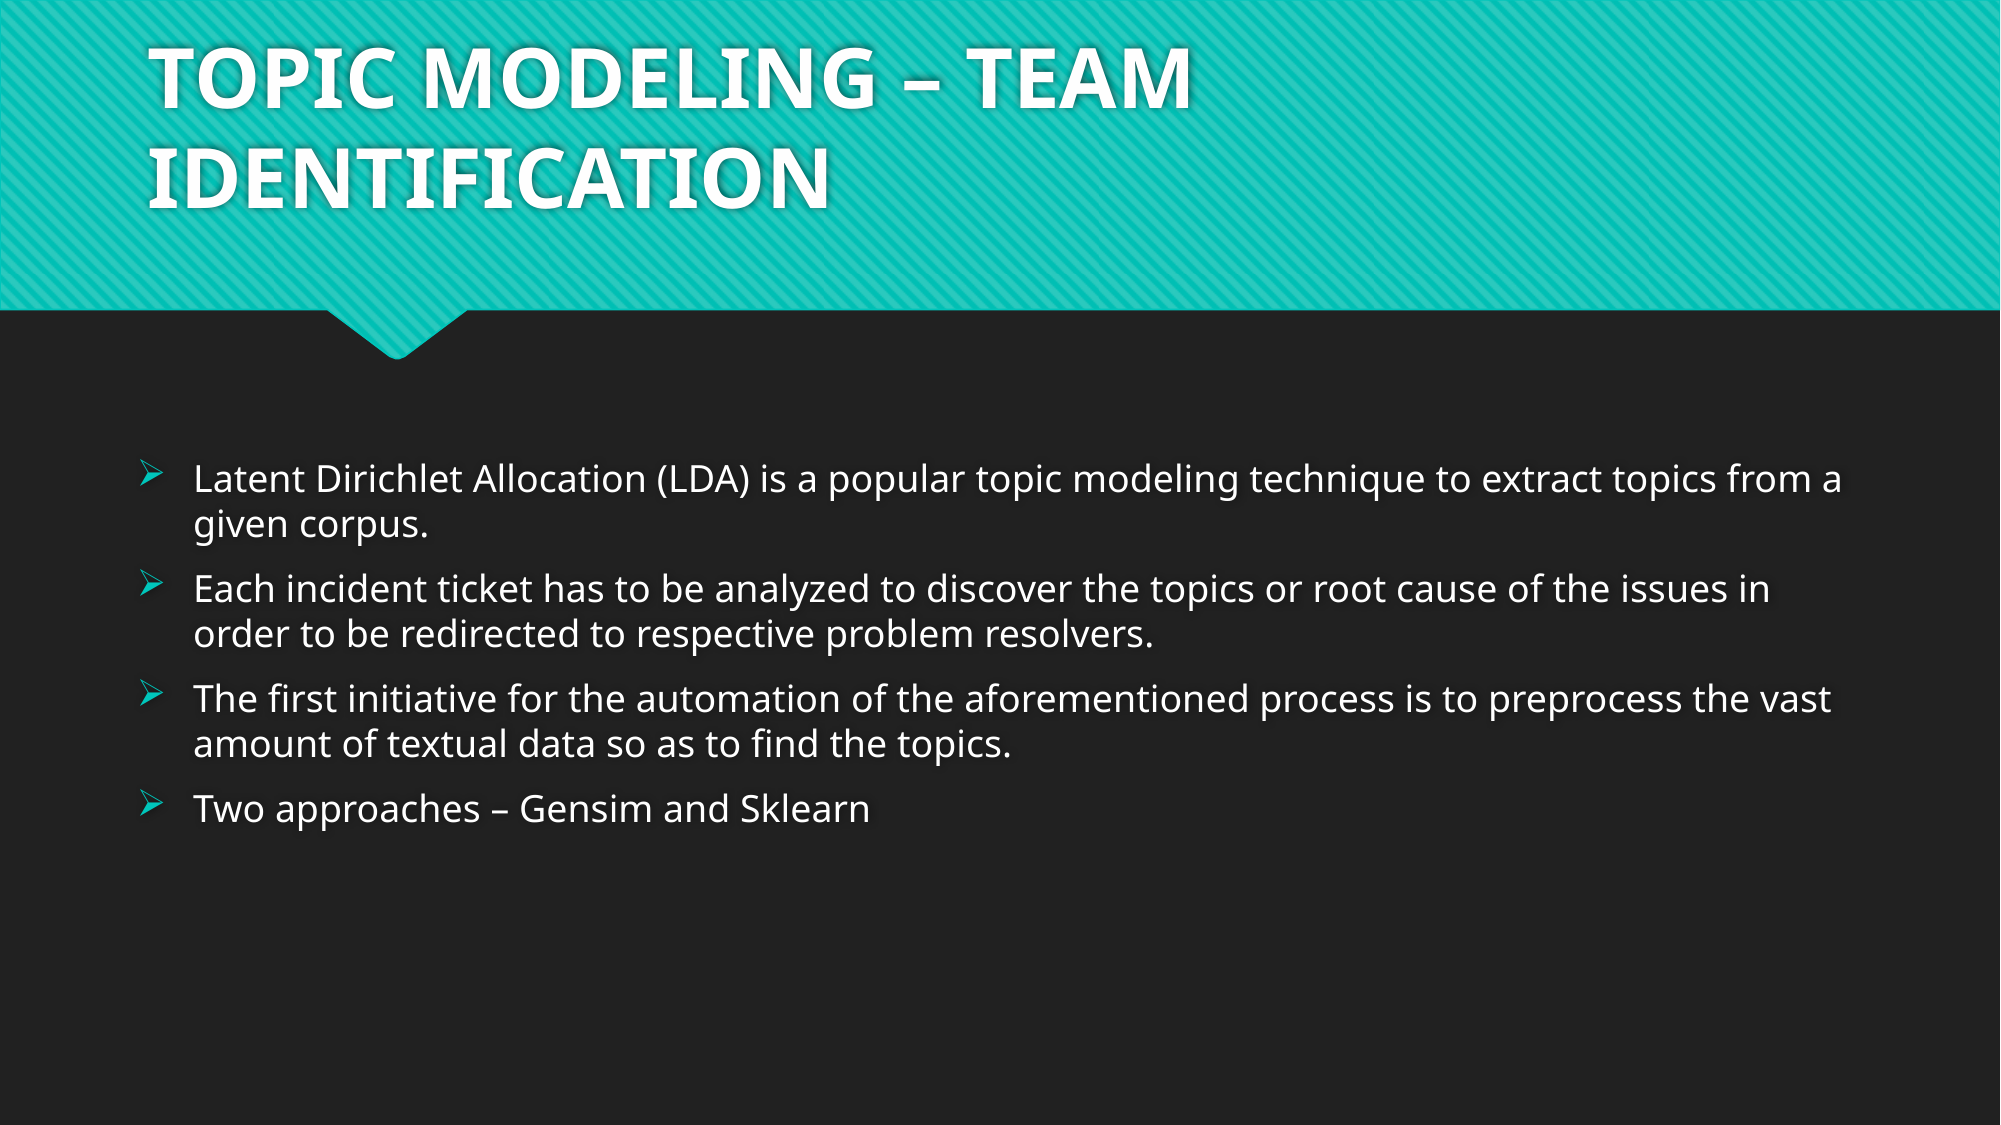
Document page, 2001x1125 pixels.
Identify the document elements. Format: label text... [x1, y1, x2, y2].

title TOPIC MODELING – TEAM IDENTIFICATION [132, 73, 1868, 233]
list Latent Dirichlet Allocation (LDA) is a popular topic modeling technique to extract topics from a given corpus. Each incident ticket has to be analyzed to discover the topics or root cause of the issues in order to be redirected to respective problem resolvers. The first initiative for the automation of the aforementioned process is to preprocess the vast amount of textual data so as to find the topics. Two approaches – Gensim and Sklearn [121, 419, 1868, 867]
